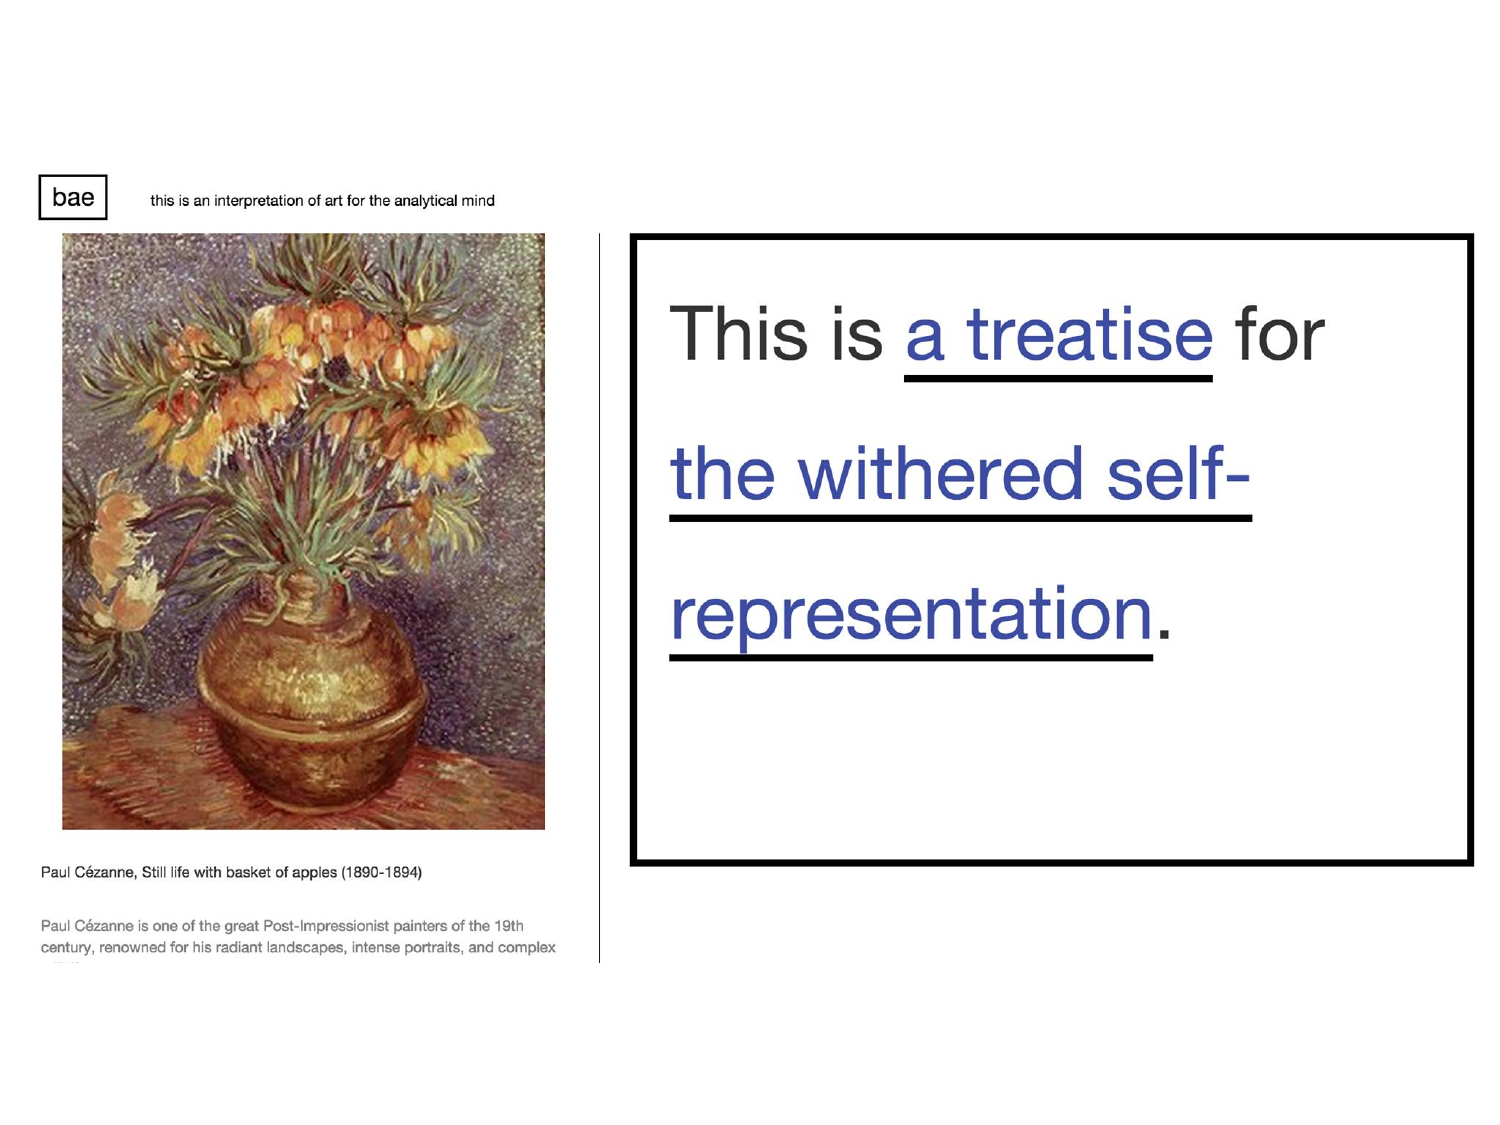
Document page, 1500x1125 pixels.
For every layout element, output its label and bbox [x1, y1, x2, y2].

picture [0, 160, 1500, 963]
